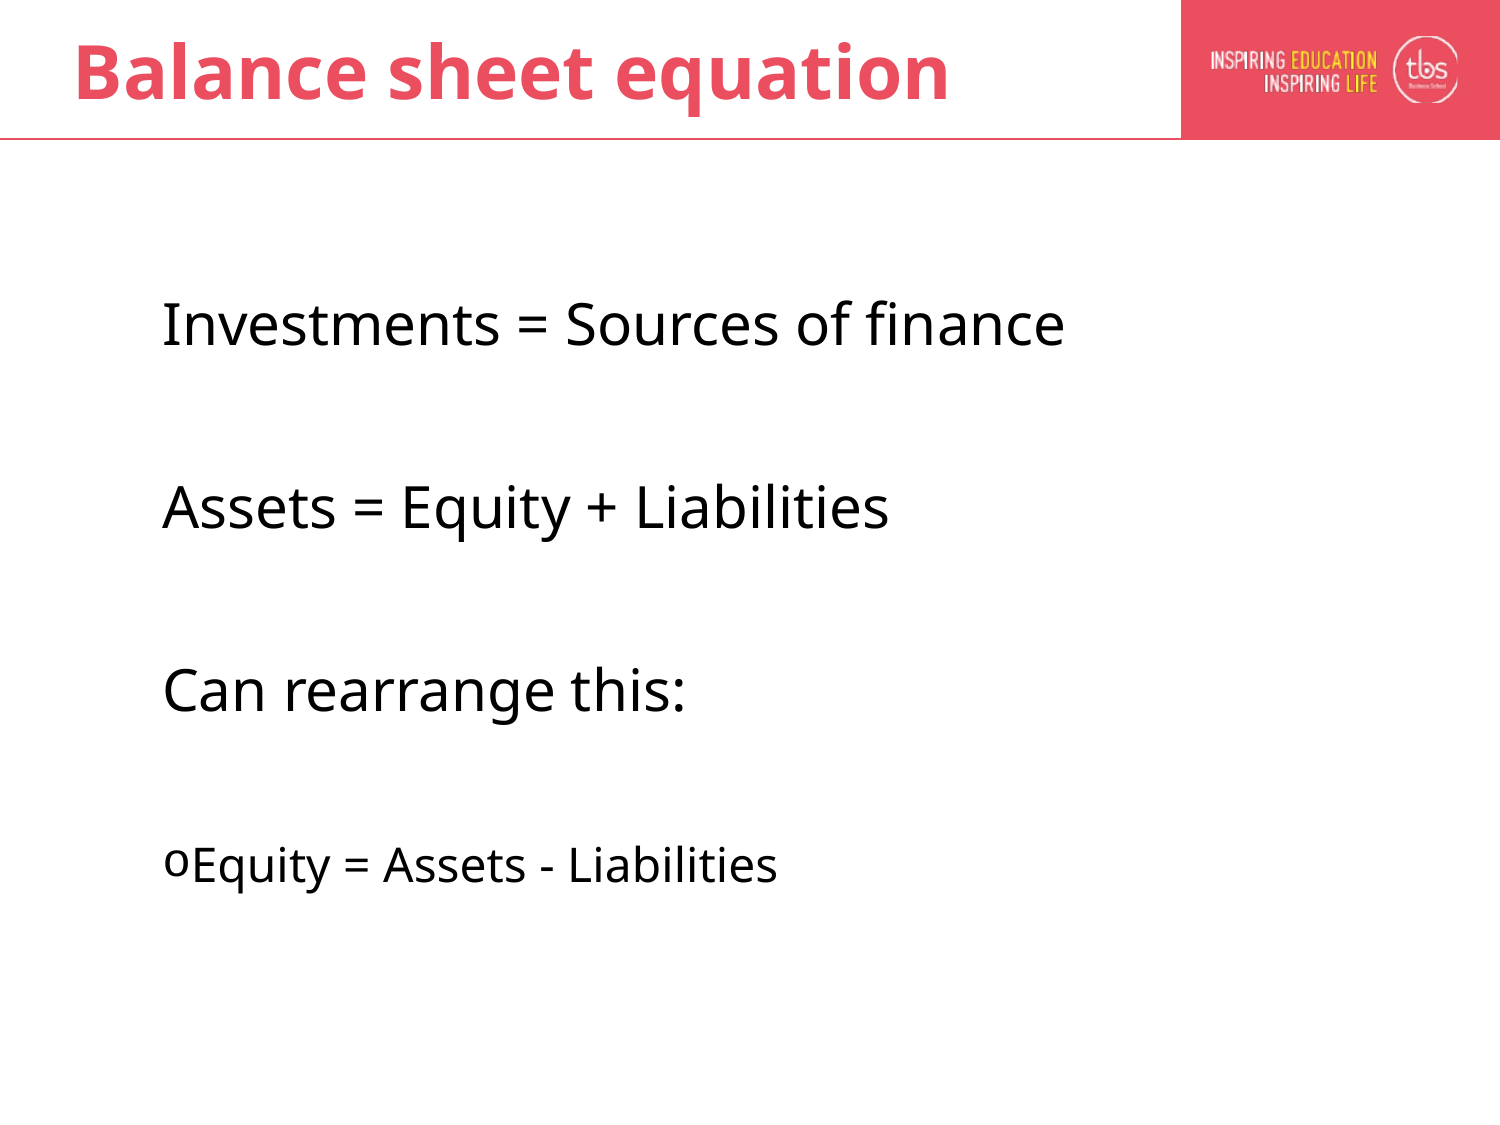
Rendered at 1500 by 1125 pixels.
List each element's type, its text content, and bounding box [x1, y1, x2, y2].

title Balance sheet equation [0, 0, 1337, 167]
list Investments = Sources of finance Assets = Equity + Liabilities Can rearrange this: Equity = Assets - Liabilities [73, 195, 1427, 930]
